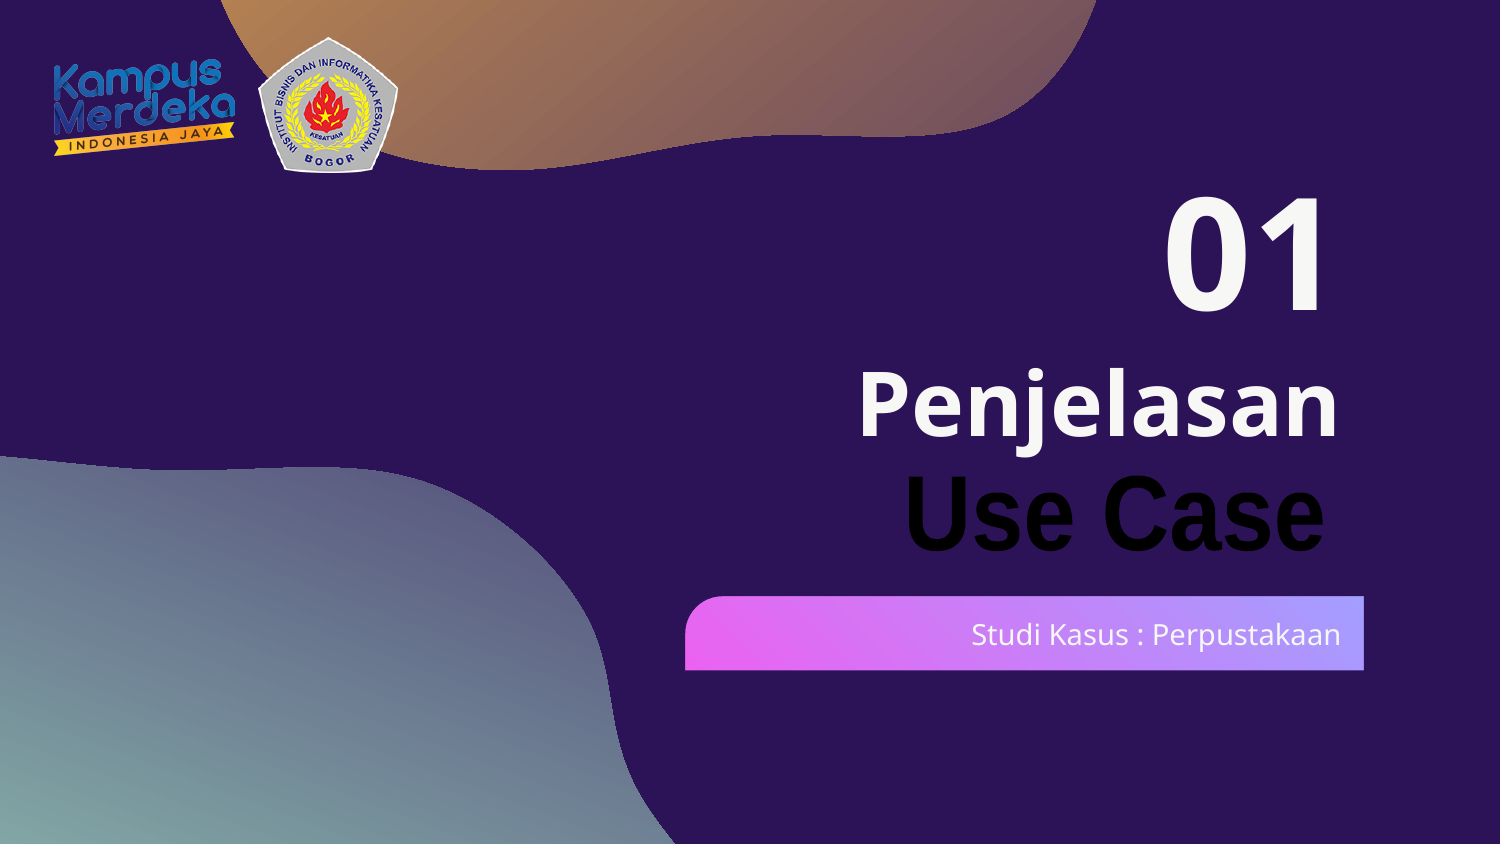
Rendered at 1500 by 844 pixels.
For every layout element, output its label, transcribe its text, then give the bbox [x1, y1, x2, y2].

title Penjelasan [725, 353, 1357, 448]
subtitle Studi Kasus : Perpustakaan [749, 595, 1357, 671]
text_box [684, 595, 1365, 672]
title 01 [1102, 155, 1357, 357]
picture [258, 37, 398, 173]
picture [54, 59, 235, 156]
